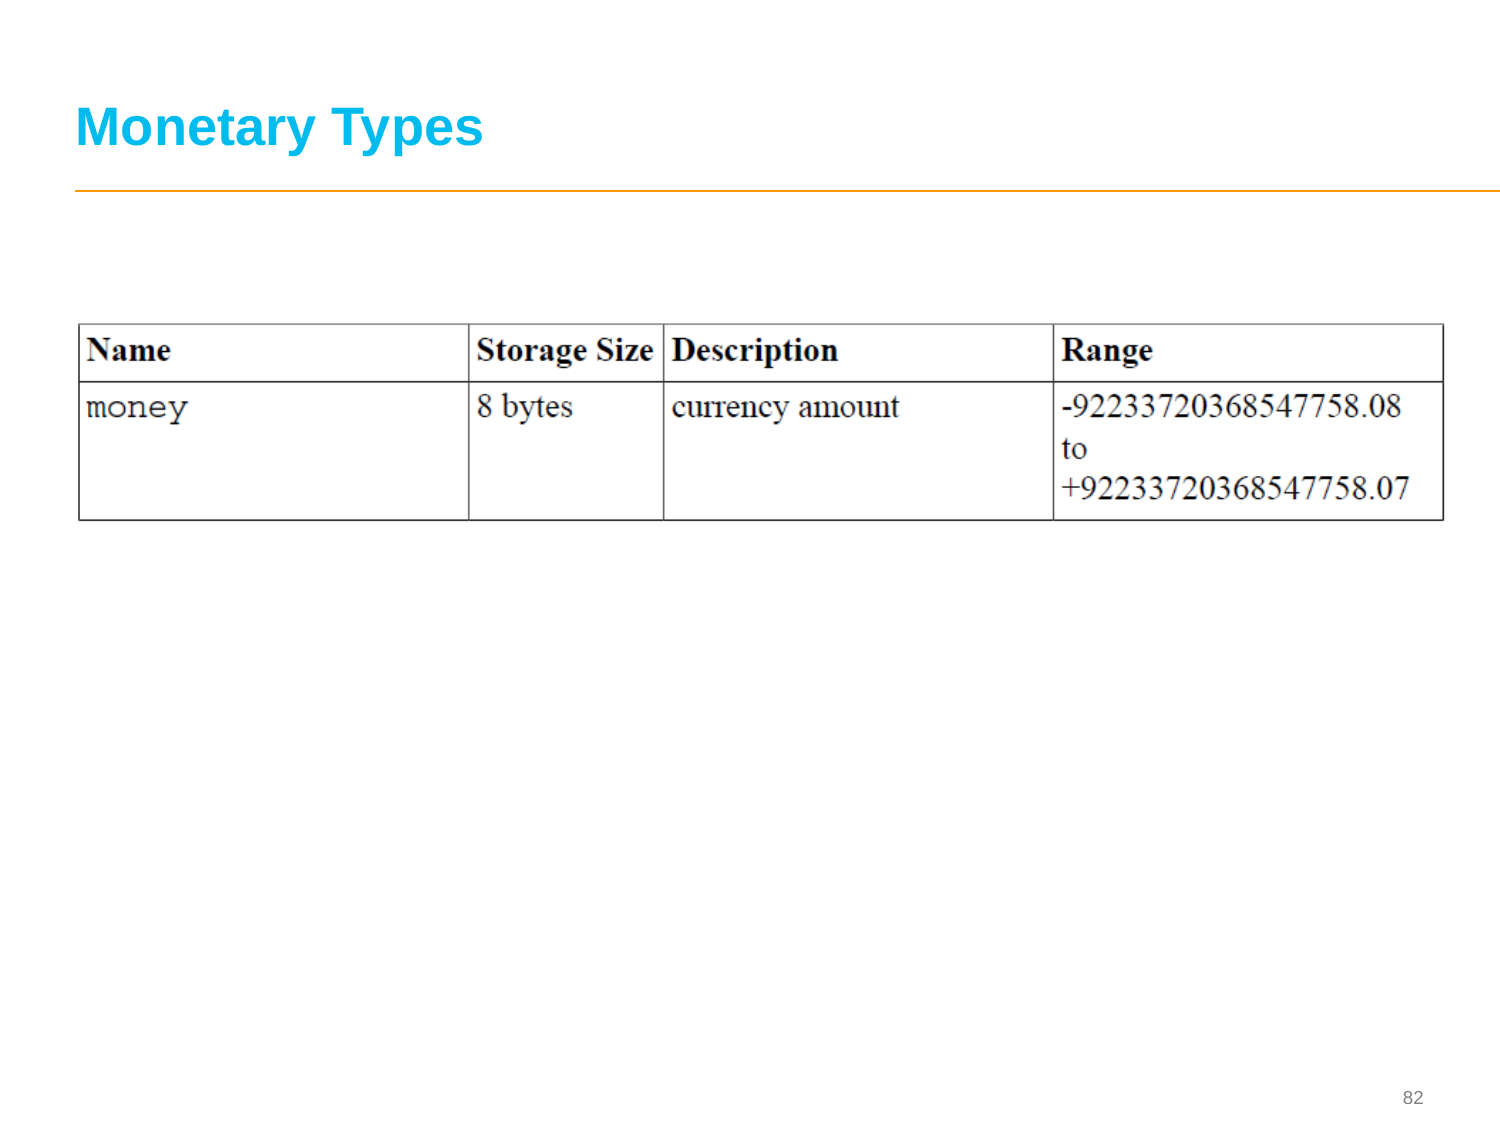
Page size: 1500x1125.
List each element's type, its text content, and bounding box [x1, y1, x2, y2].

title Monetary Types [75, 27, 1422, 157]
picture [59, 302, 1455, 536]
